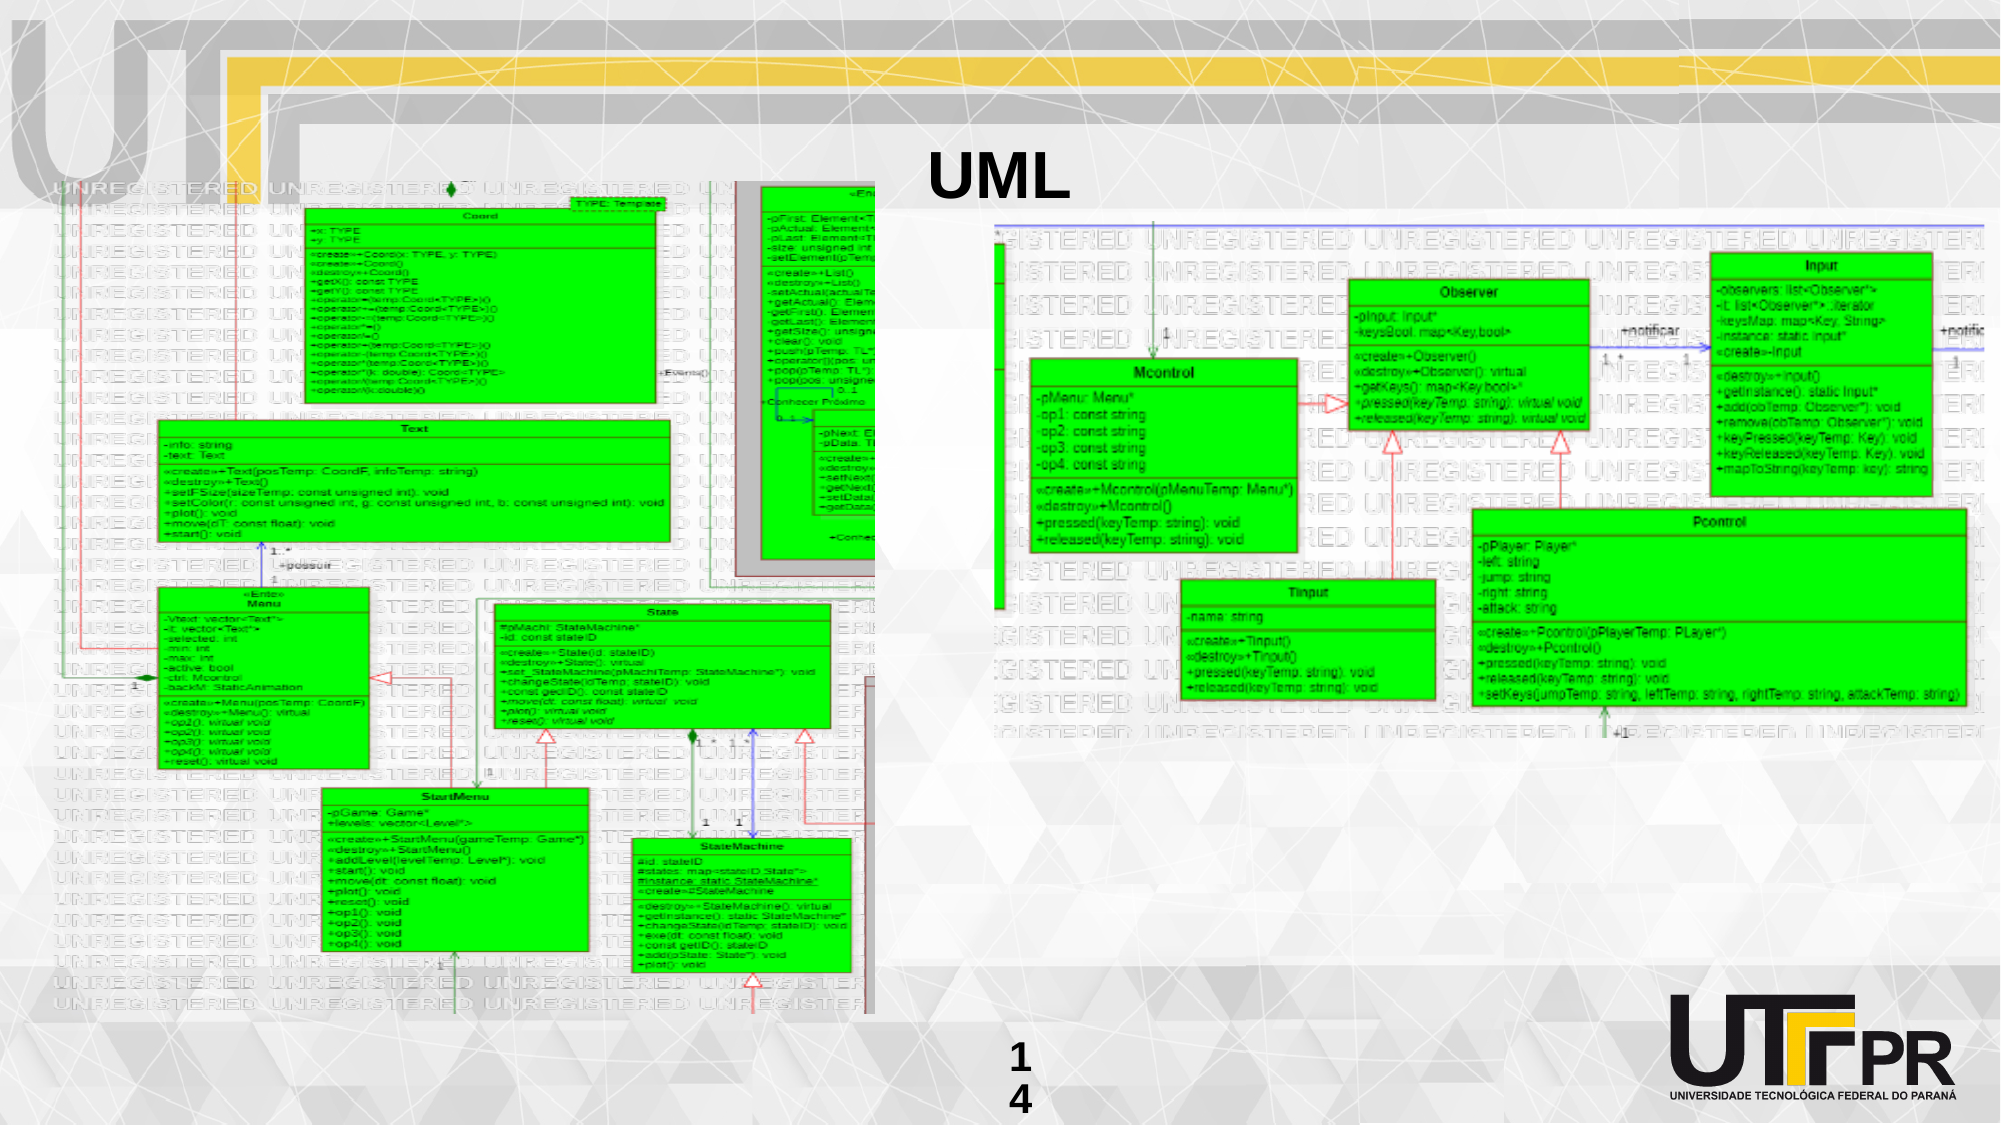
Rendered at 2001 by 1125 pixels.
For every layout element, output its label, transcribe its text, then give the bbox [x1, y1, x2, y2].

text_box UML [482, 117, 1518, 250]
slide_number ‹#› [994, 1013, 1052, 1096]
picture [0, 0, 2001, 1125]
